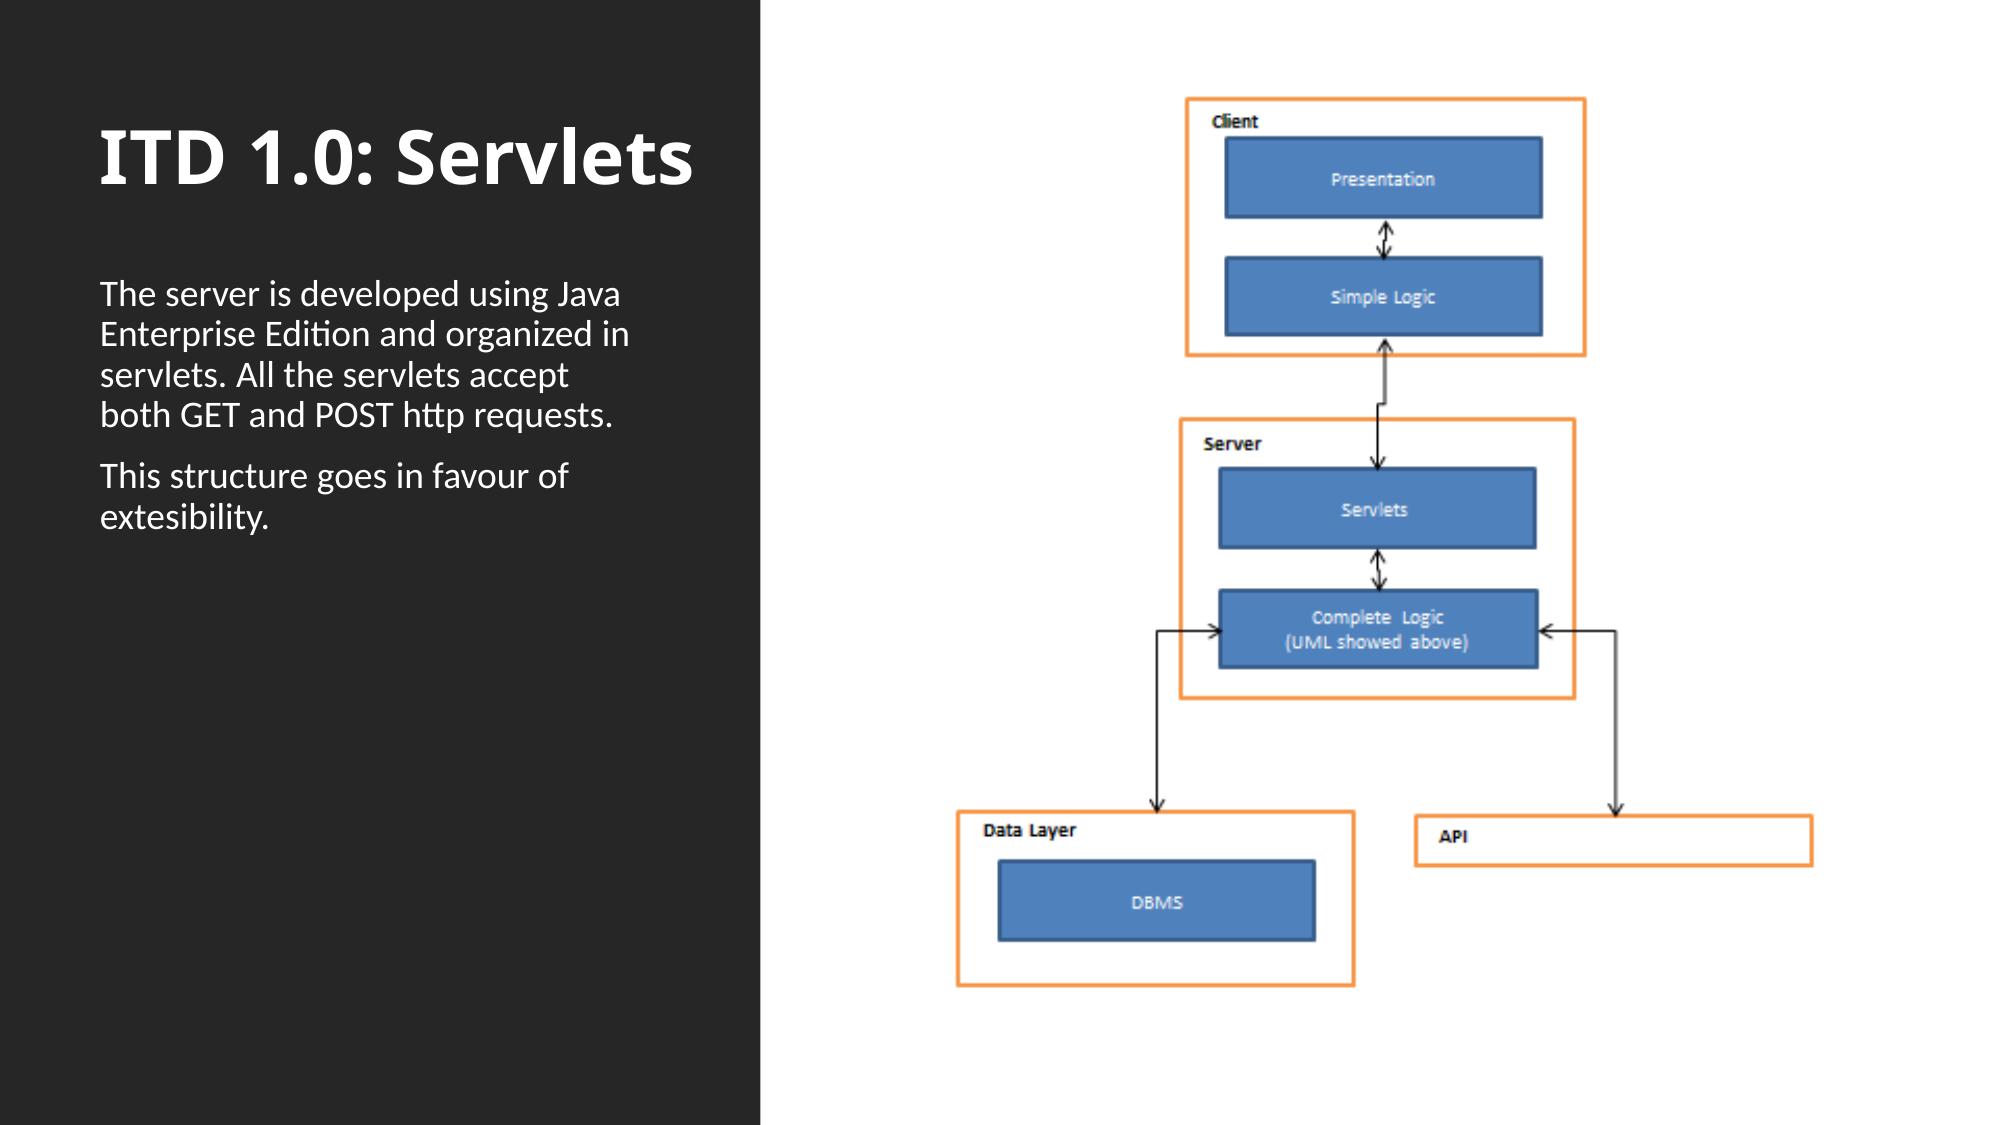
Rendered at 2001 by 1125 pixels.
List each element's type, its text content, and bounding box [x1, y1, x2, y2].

text_box [0, 0, 761, 1125]
list The server is developed using Java Enterprise Edition and organized in servlets. All the servlets accept both GET and POST http requests. This structure goes in favour of extesibility. [84, 266, 647, 977]
title ITD 1.0: Servlets [84, 22, 730, 298]
picture [944, 83, 1833, 992]
